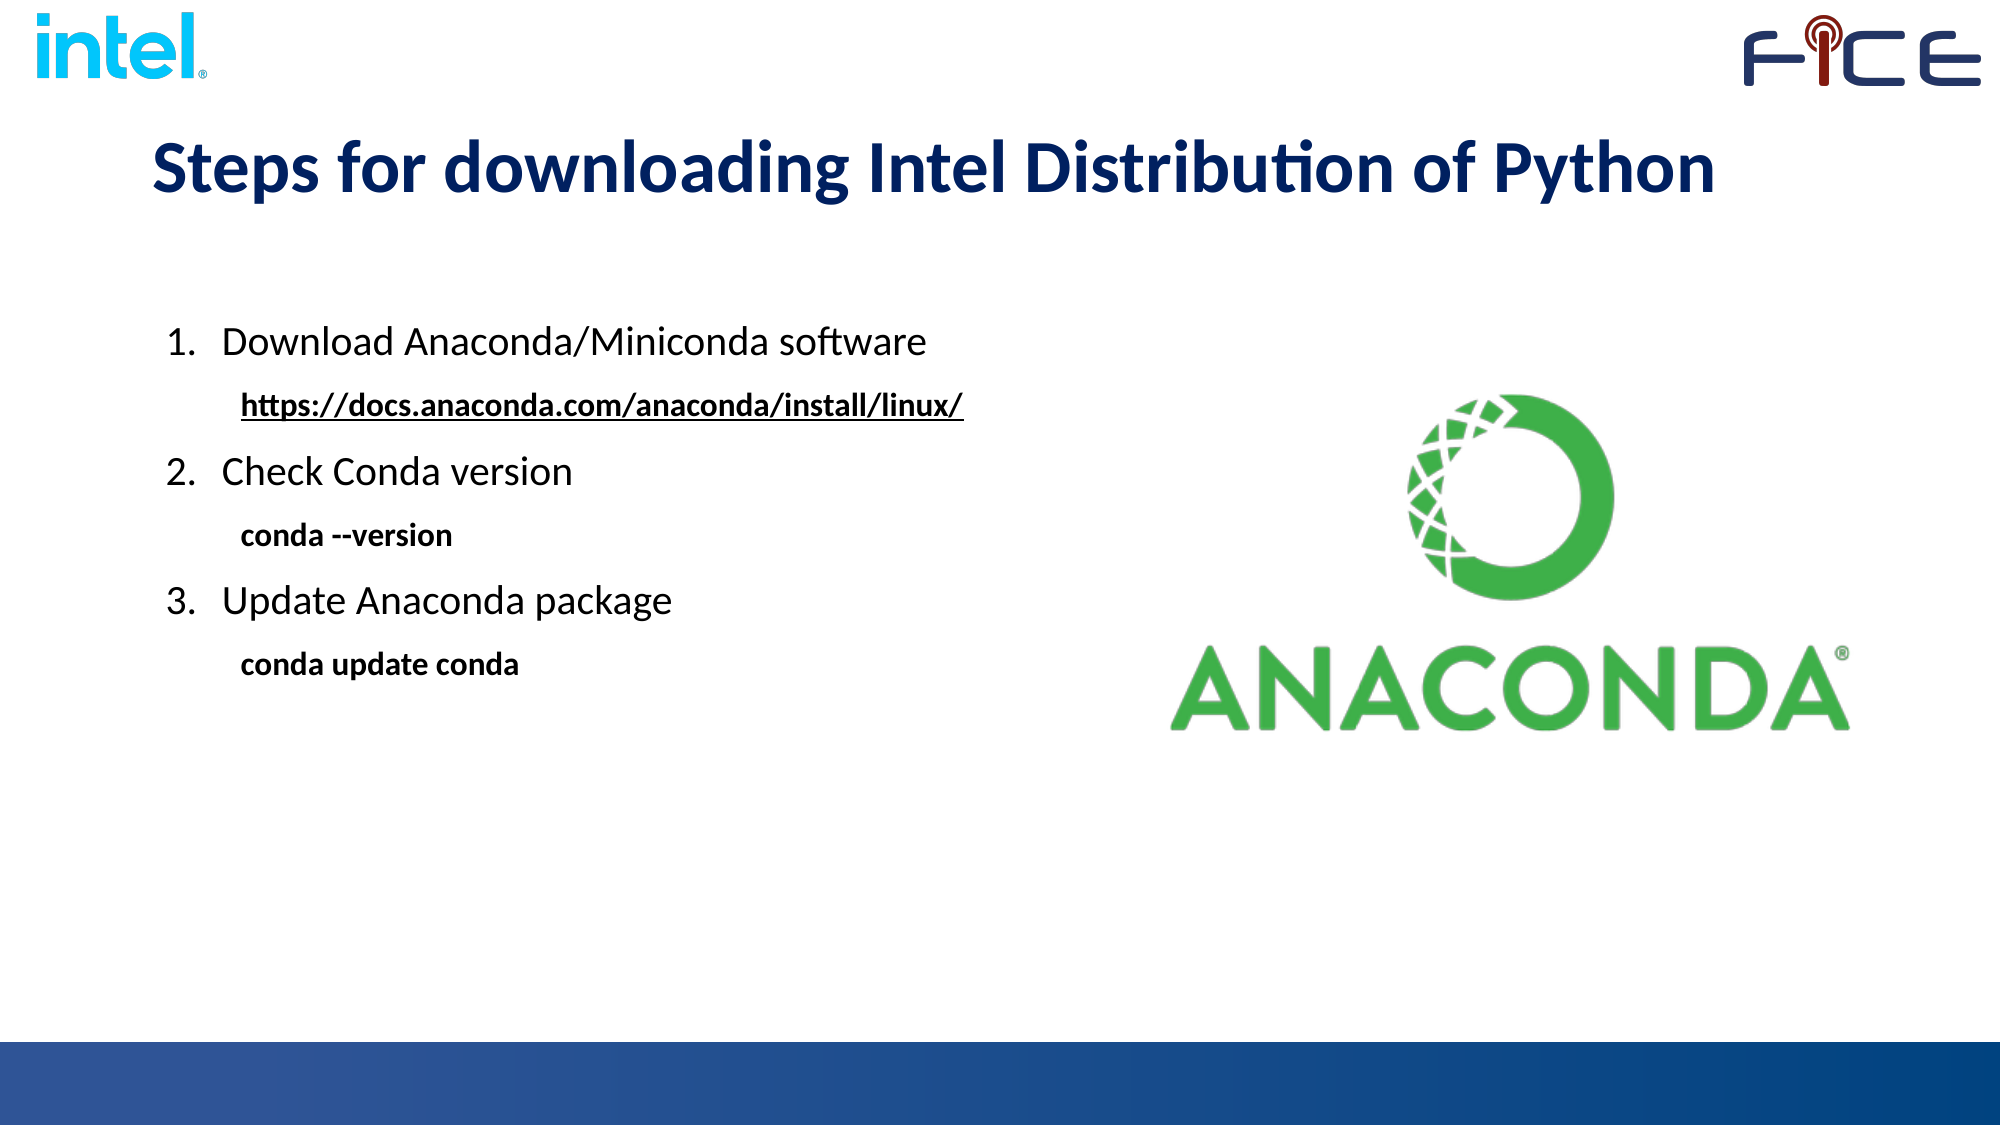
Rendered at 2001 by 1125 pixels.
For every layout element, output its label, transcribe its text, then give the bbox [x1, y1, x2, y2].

title Steps for downloading Intel Distribution of Python [137, 59, 1863, 278]
picture [35, 11, 208, 80]
picture [1163, 387, 1863, 737]
text_box Download Anaconda/Miniconda software https://docs.anaconda.com/anaconda/install/linux/ Check Conda version conda --version Update Anaconda package conda update conda [150, 303, 1093, 1113]
picture [1744, 15, 1981, 86]
picture [142, 43, 164, 51]
